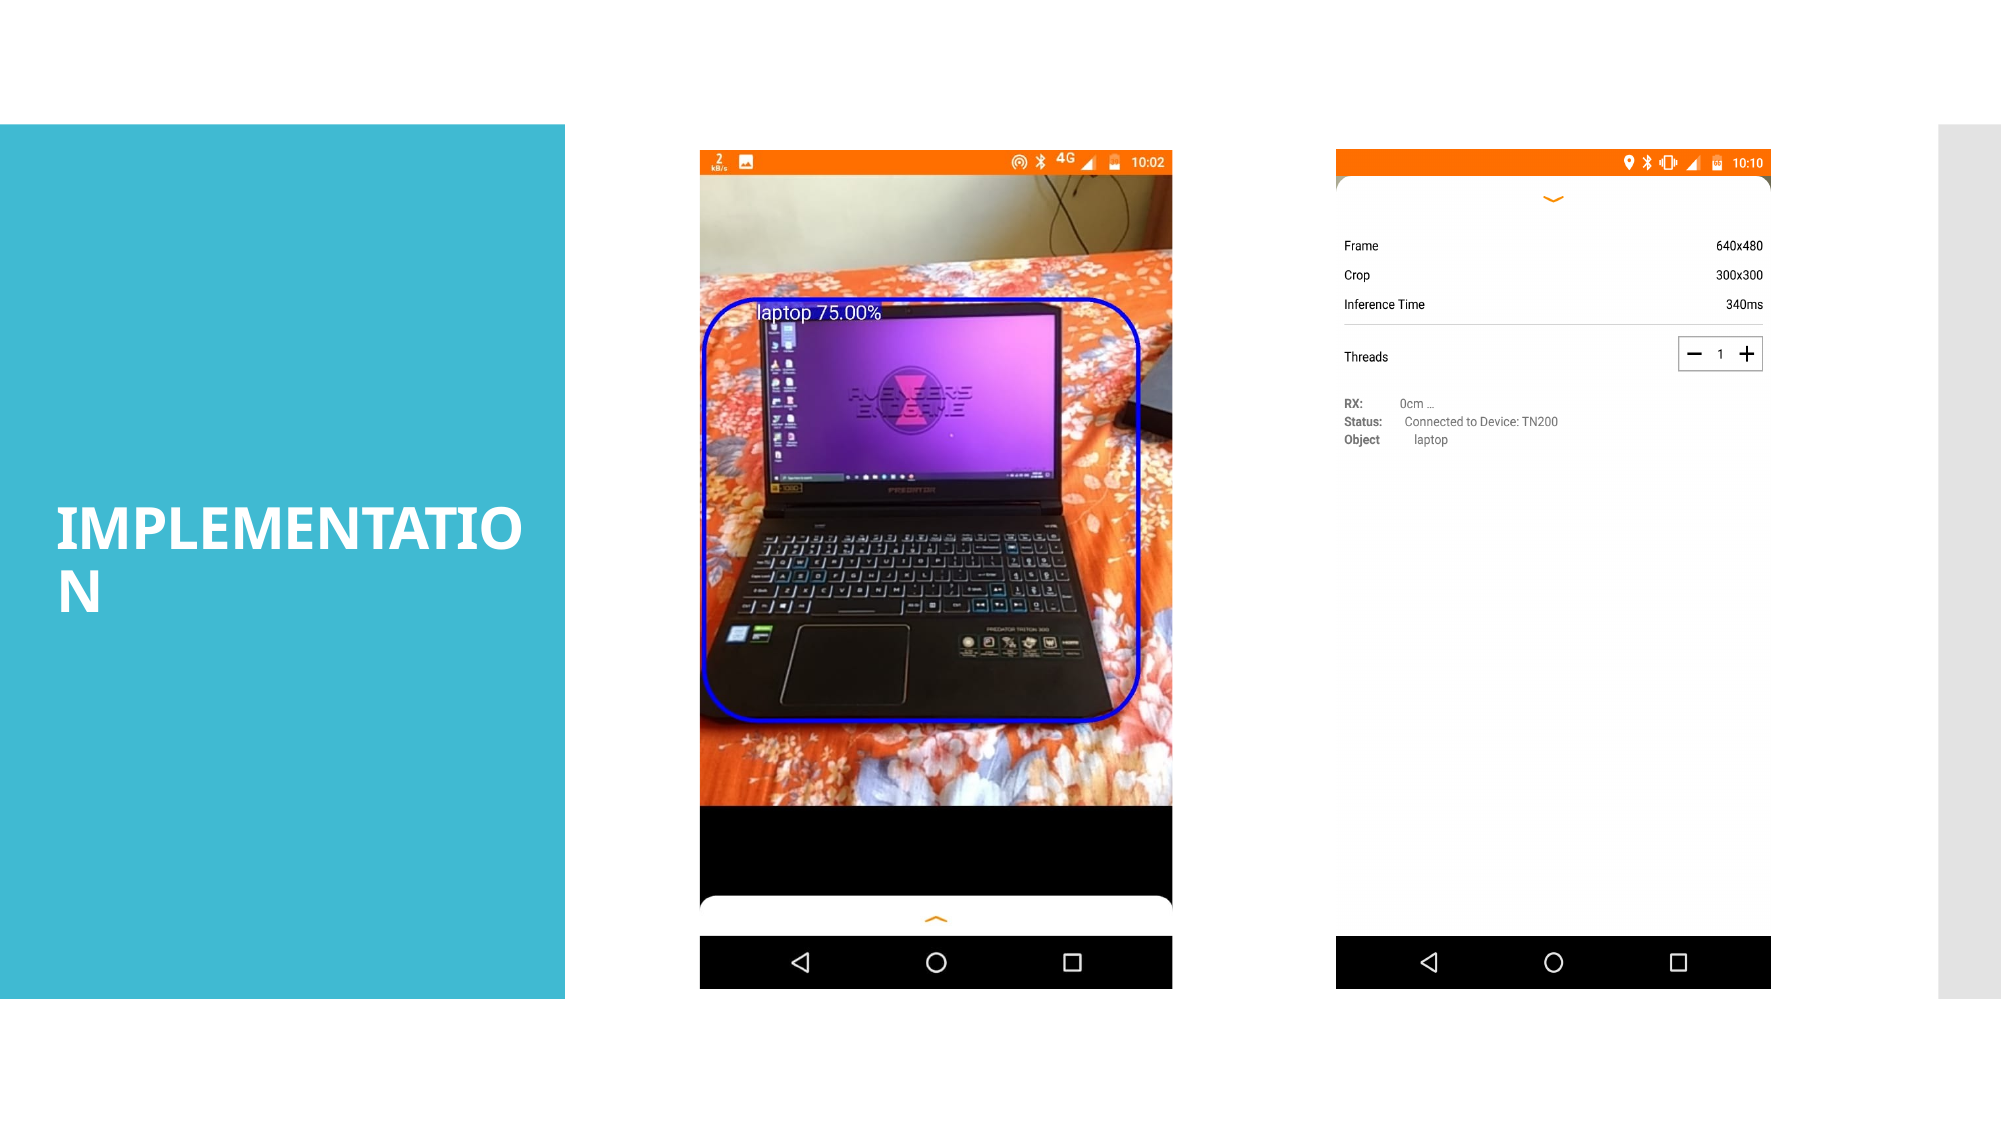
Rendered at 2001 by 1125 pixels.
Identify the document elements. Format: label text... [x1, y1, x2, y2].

picture [1336, 149, 1772, 990]
title IMPLEMENTATION [41, 184, 563, 940]
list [699, 149, 1173, 990]
